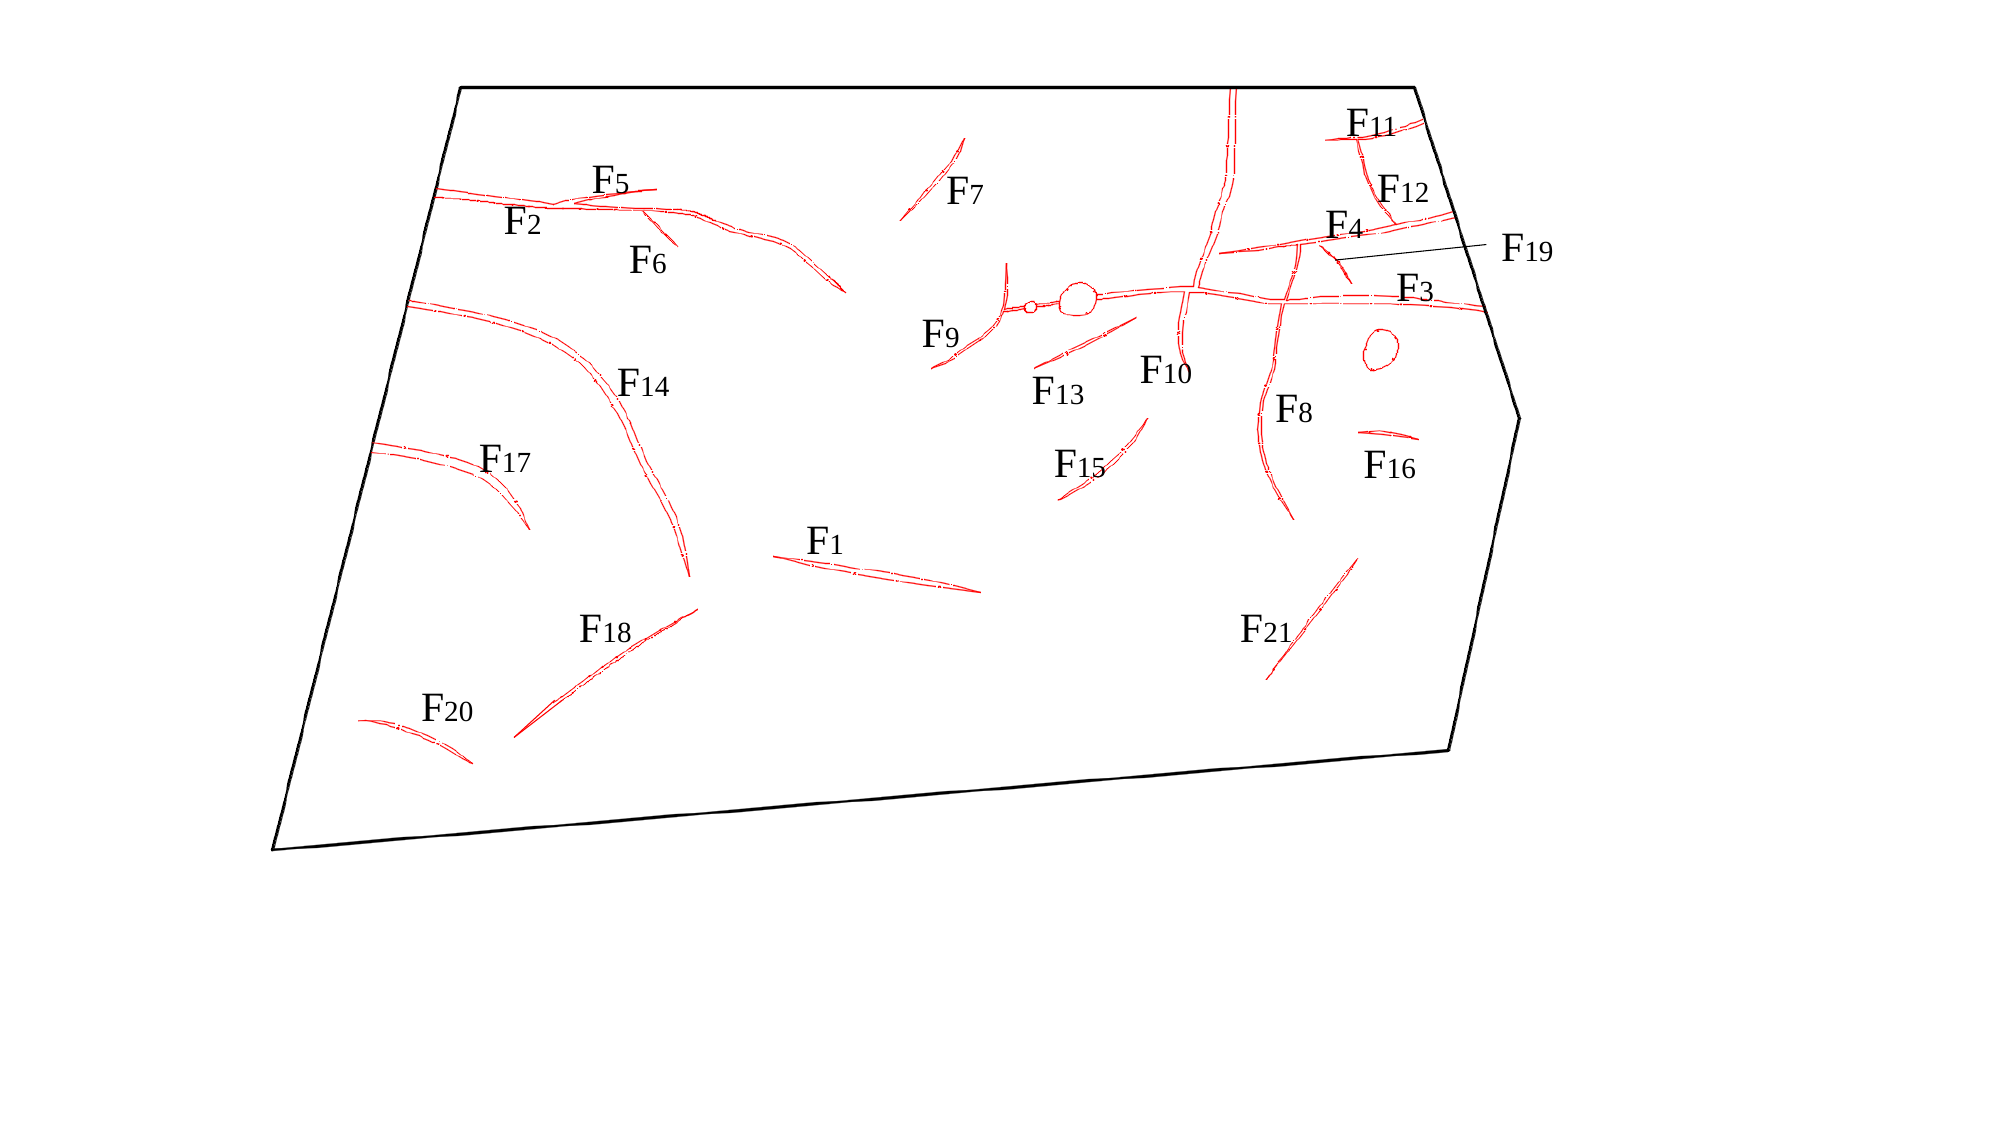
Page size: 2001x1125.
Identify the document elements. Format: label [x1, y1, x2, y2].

text_box [270, 48, 1587, 883]
